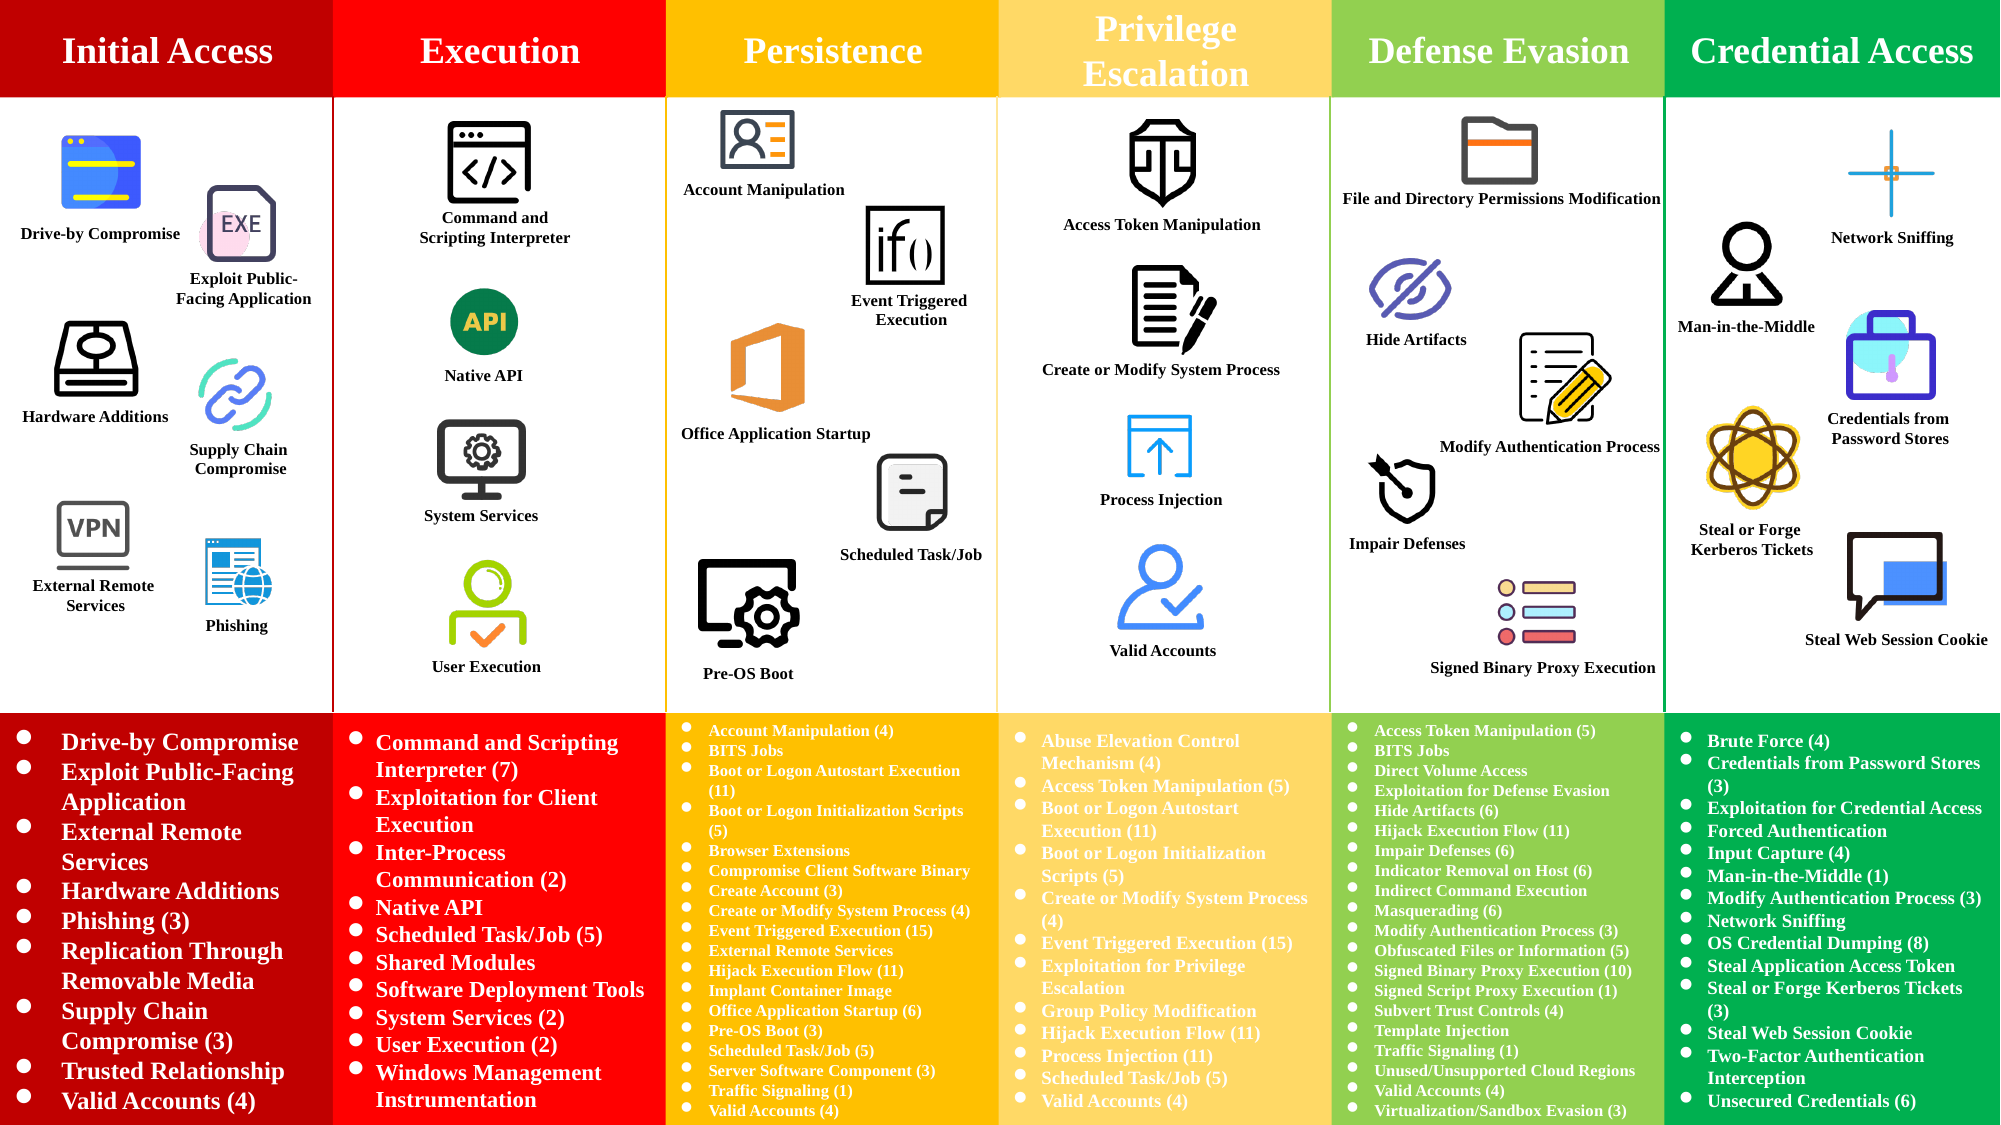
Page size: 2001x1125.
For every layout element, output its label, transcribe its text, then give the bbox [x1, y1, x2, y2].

text_box Persistence [665, 0, 998, 98]
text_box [667, 95, 861, 207]
text_box Defense Evasion [1331, 0, 1663, 98]
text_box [1815, 128, 1970, 255]
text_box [409, 415, 554, 533]
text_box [1093, 540, 1234, 668]
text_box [416, 559, 557, 684]
text_box Command and Scripting Interpreter (7) Exploitation for Client Execution Inter-Process Communication (2) Native API Scheduled Task/Job (5) Shared Modules Software Deployment Tools System Services (2) User Execution (2) Windows Management Instrumentation [332, 712, 665, 1125]
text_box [5, 127, 196, 252]
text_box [1662, 204, 1832, 345]
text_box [687, 559, 810, 691]
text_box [1675, 398, 1830, 568]
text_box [1789, 532, 2000, 657]
text_box Credential Access [1663, 0, 2000, 98]
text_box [823, 447, 1000, 572]
text_box Access Token Manipulation (5) BITS Jobs Direct Volume Access Exploitation for Defense Evasion Hide Artifacts (6) Hijack Execution Flow (11) Impair Defenses (6) Indicator Removal on Host (6) Indirect Command Execution Masquerading (6) Modify Authentication Process (3) Obfuscated Files or Information (5) Signed Binary Proxy Execution (10) Signed Script Proxy Execution (1) Subvert Trust Controls (4) Template Injection Traffic Signaling (1) Unused/Unsupported Cloud Regions Valid Accounts (4) Virtualization/Sandbox Evasion (3) [1330, 712, 1663, 1125]
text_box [17, 492, 174, 624]
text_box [173, 350, 308, 487]
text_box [1047, 119, 1278, 242]
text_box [429, 277, 539, 393]
text_box Initial Access [0, 0, 332, 98]
text_box Abuse Elevation Control Mechanism (4) Access Token Manipulation (5) Boot or Logon Autostart Execution (11) Boot or Logon Initialization Scripts (5) Create or Modify System Process (4) Event Triggered Execution (15) Exploitation for Privilege Escalation Group Policy Modification Hijack Execution Flow (11) Process Injection (11) Scheduled Task/Job (5) Valid Accounts (4) [998, 712, 1330, 1125]
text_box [1415, 567, 1672, 685]
text_box Drive-by Compromise Exploit Public-Facing Application External Remote Services Hardware Additions Phishing (3) Replication Through Removable Media Supply Chain Compromise (3) Trusted Relationship Valid Accounts (4) [0, 712, 332, 1125]
text_box Account Manipulation (4) BITS Jobs Boot or Logon Autostart Execution (11) Boot or Logon Initialization Scripts (5) Browser Extensions Compromise Client Software Binary Create Account (3) Create or Modify System Process (4) Event Triggered Execution (15) External Remote Services Hijack Execution Flow (11) Implant Container Image Office Application Startup (6) Pre-OS Boot (3) Scheduled Task/Job (5) Server Software Component (3) Traffic Signaling (1) Valid Accounts (4) [665, 712, 998, 1125]
text_box Brute Force (4) Credentials from Password Stores (3) Exploitation for Credential Access Forced Authentication Input Capture (4) Man-in-the-Middle (1) Modify Authentication Process (3) Network Sniffing OS Credential Dumping (8) Steal Application Access Token Steal or Forge Kerberos Tickets (3) Steal Web Session Cookie Two-Factor Authentication Interception Unsecured Credentials (6) [1663, 712, 2000, 1125]
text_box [1334, 445, 1482, 561]
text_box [1327, 105, 1677, 217]
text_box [190, 536, 284, 643]
text_box Privilege Escalation [998, 0, 1331, 98]
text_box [1085, 386, 1238, 517]
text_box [1424, 316, 1677, 464]
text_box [835, 200, 984, 338]
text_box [402, 119, 589, 255]
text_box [6, 315, 185, 435]
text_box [665, 323, 888, 451]
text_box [160, 185, 328, 316]
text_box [1812, 310, 1970, 456]
text_box Execution [332, 0, 665, 98]
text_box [1027, 265, 1296, 388]
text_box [1350, 244, 1483, 357]
